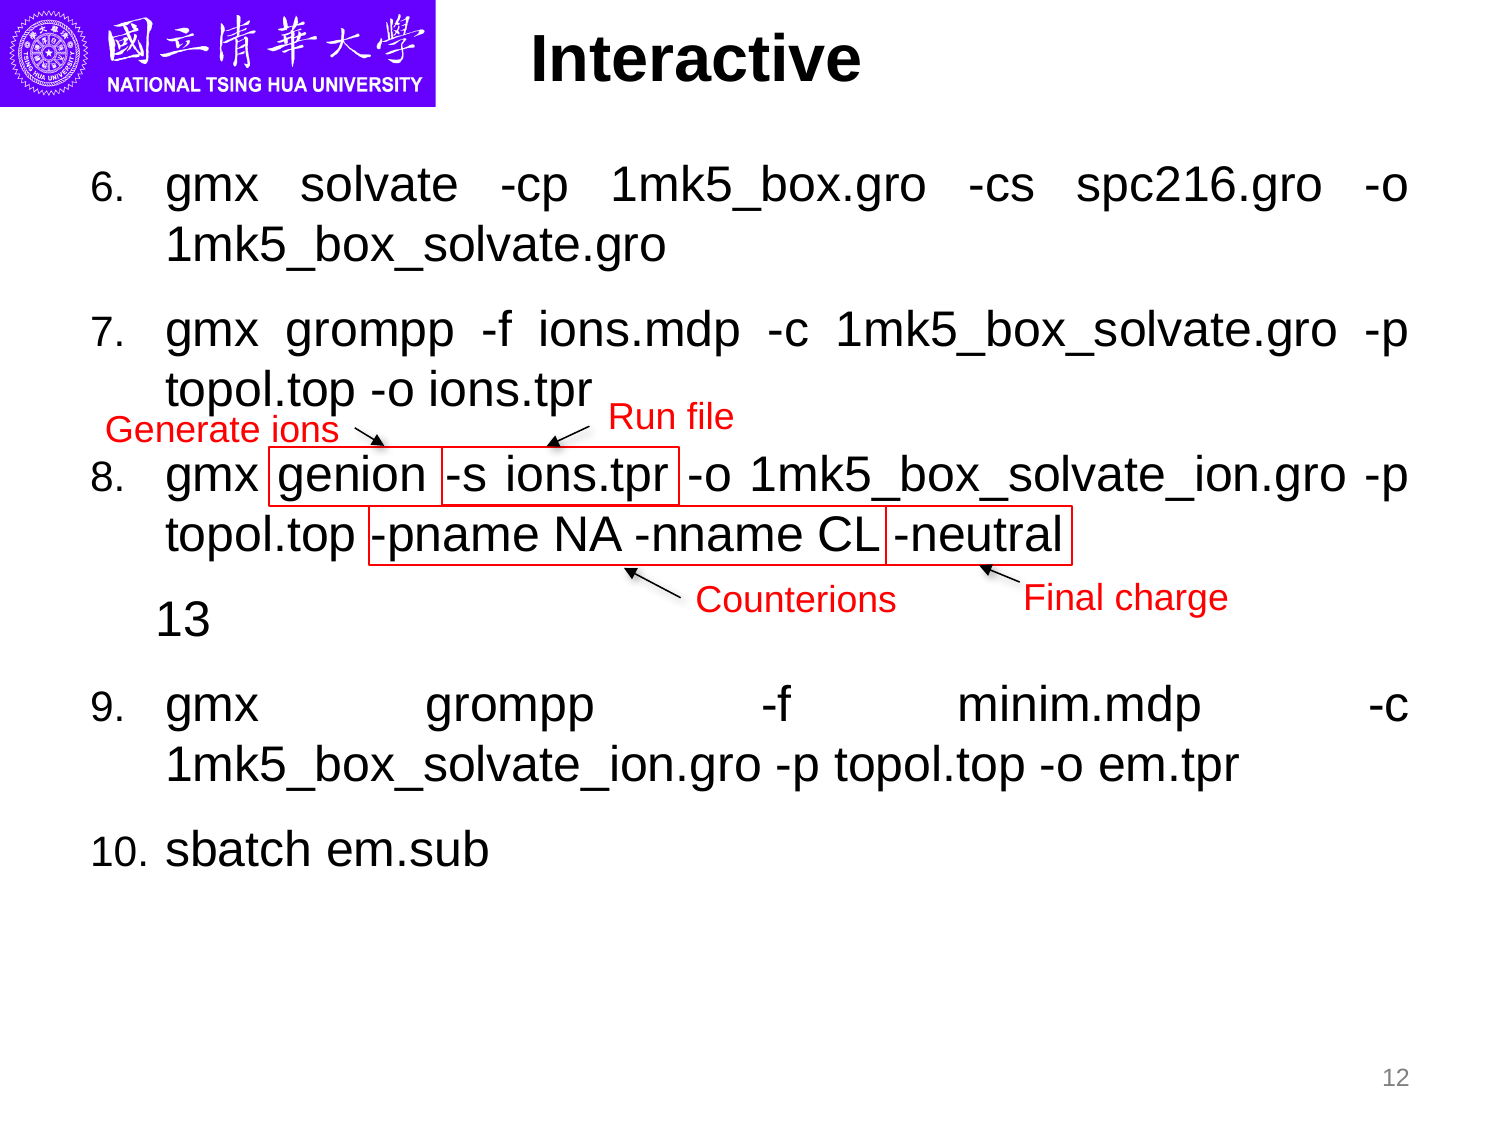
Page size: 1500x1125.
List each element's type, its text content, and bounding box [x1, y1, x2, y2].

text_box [623, 567, 680, 599]
text_box Final charge [1008, 565, 1244, 626]
text_box Run file [593, 384, 750, 445]
title Interactive [515, 0, 1425, 107]
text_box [978, 565, 1020, 583]
text_box [440, 444, 681, 504]
text_box Generate ions [90, 397, 355, 458]
text_box [267, 445, 440, 508]
slide_number 12 [1308, 1050, 1425, 1103]
picture [0, 0, 436, 107]
text_box Counterions [680, 567, 912, 628]
text_box [367, 504, 888, 567]
list gmx solvate -cp 1mk5_box.gro -cs spc216.gro -o 1mk5_box_solvate.gro gmx grompp -f ions.mdp -c 1mk5_box_solvate.gro -p topol.top -o ions.tpr gmx genion -s ions.tpr -o 1mk5_box_solvate_ion.gro -p topol.top -pname NA -nname CL -neutral 13 gmx grompp -f minim.mdp -c 1mk5_box_solvate_ion.gro -p topol.top -o em.tpr sbatch em.sub [75, 144, 1425, 1032]
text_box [356, 427, 385, 447]
text_box [888, 504, 1074, 567]
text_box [546, 425, 590, 447]
